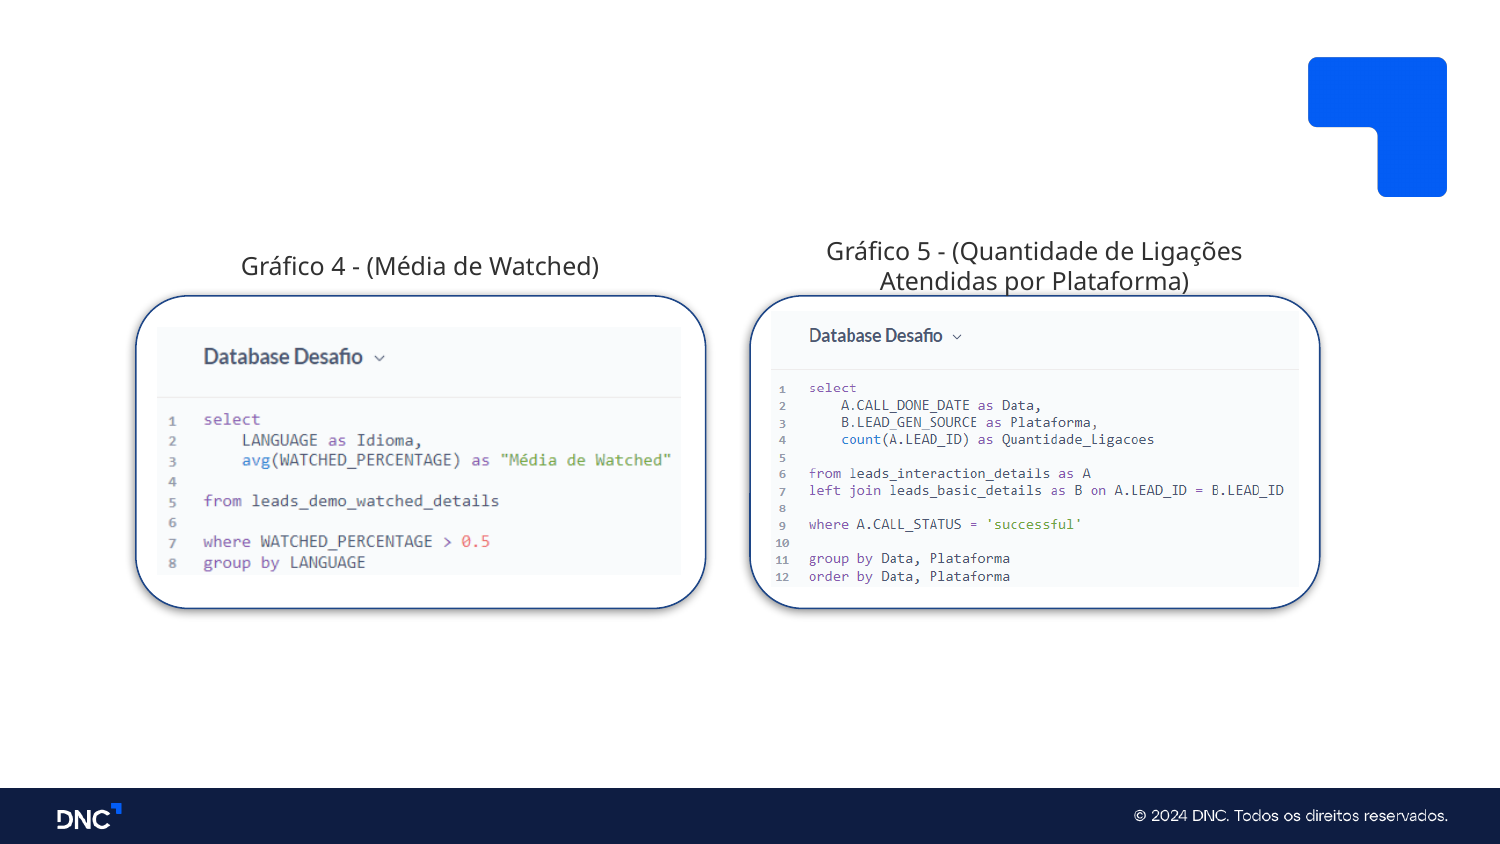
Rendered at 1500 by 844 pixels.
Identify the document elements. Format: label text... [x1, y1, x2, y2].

text_box Gráfico 5 - (Quantidade de Ligações Atendidas por Plataforma) [768, 220, 1302, 310]
text_box [750, 308, 1320, 609]
picture [0, 0, 1500, 844]
text_box Gráfico 4 - (Média de Watched) [156, 235, 684, 296]
text_box [135, 296, 706, 609]
